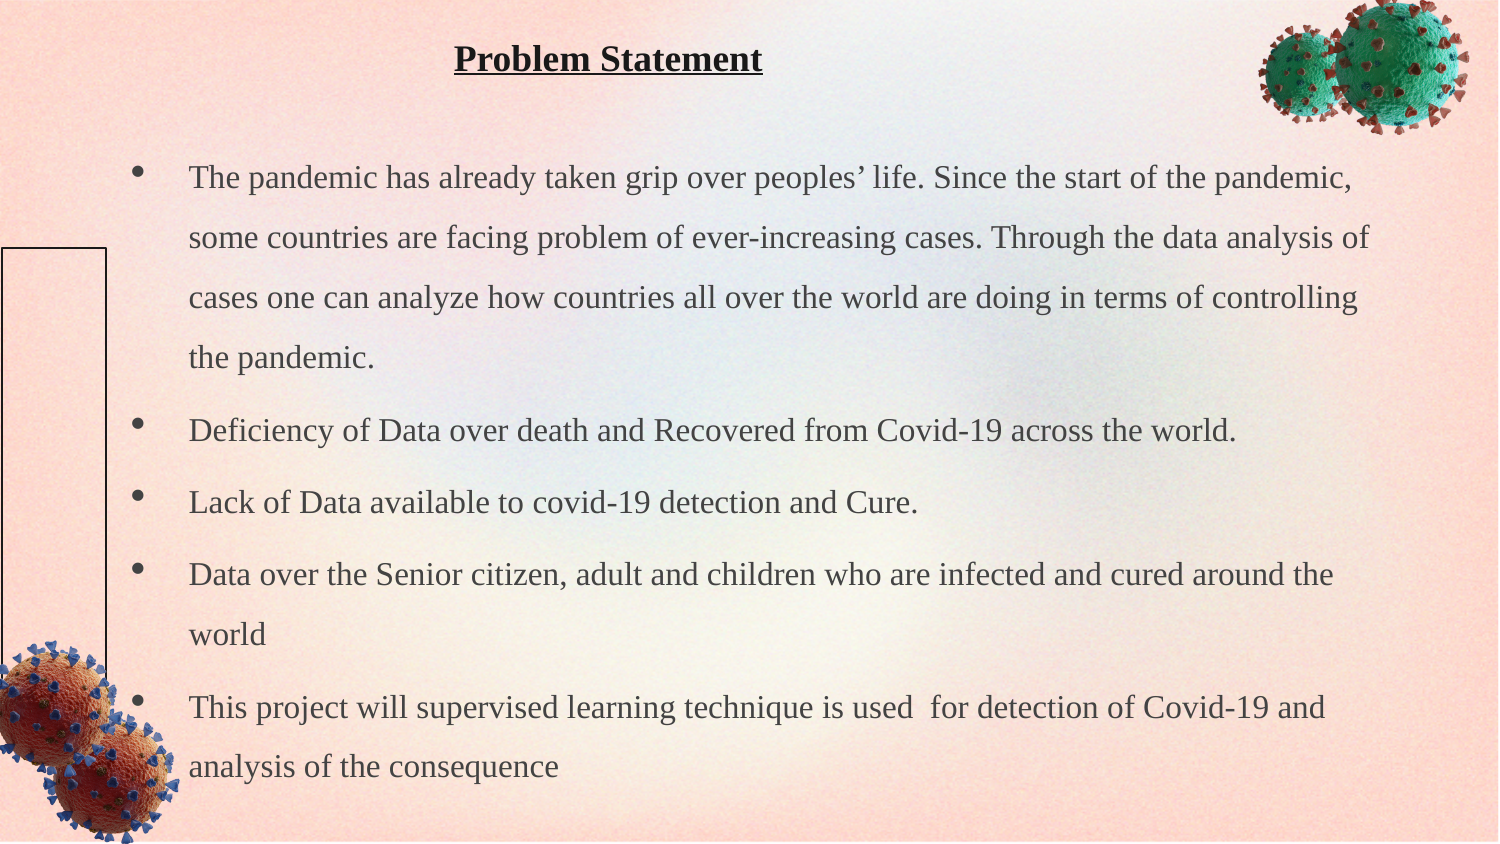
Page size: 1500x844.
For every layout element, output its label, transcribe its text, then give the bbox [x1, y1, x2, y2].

text_box [2, 248, 106, 639]
picture [0, 0, 1500, 844]
title Problem Statement [27, 53, 1161, 104]
list The pandemic has already taken grip over peoples’ life. Since the start of the pandemic, some countries are facing problem of ever-increasing cases. Through the data analysis of cases one can analyze how countries all over the world are doing in terms of controlling the pandemic. Deficiency of Data over death and Recovered from Covid-19 across the world. Lack of Data available to covid-19 detection and Cure. Data over the Senior citizen, adult and children who are infected and cured around the world This project will supervised learning technique is used for detection of Covid-19 and analysis of the consequence [117, 120, 1391, 821]
